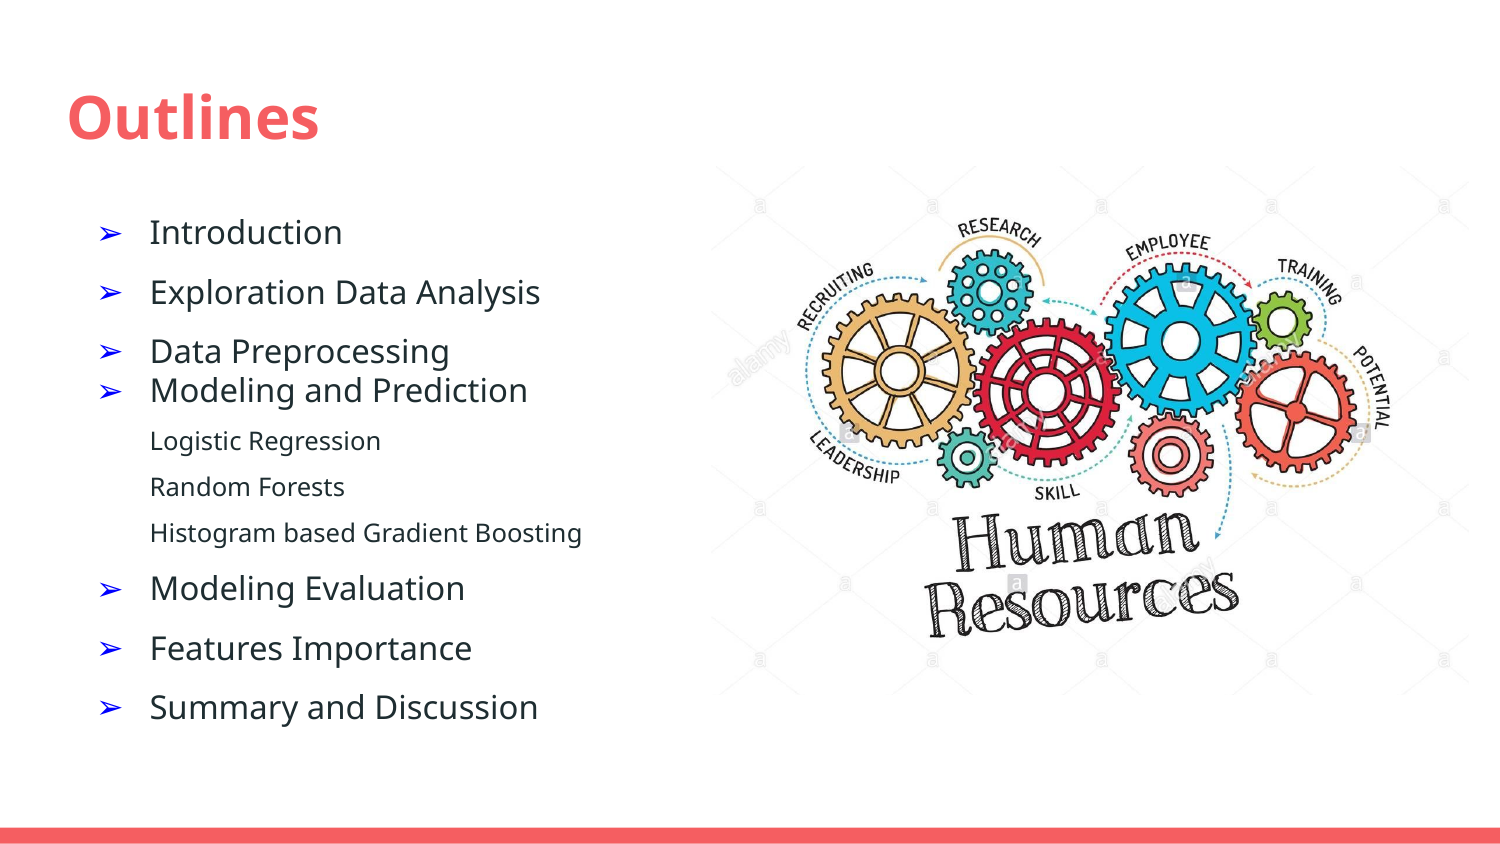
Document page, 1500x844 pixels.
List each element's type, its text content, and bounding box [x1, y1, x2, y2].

title Outlines [51, 64, 1449, 167]
picture [711, 166, 1470, 695]
list Introduction Exploration Data Analysis Data Preprocessing Modeling and Prediction Logistic Regression Random Forests Histogram based Gradient Boosting Modeling Evaluation Features Importance Summary and Discussion [63, 177, 781, 747]
